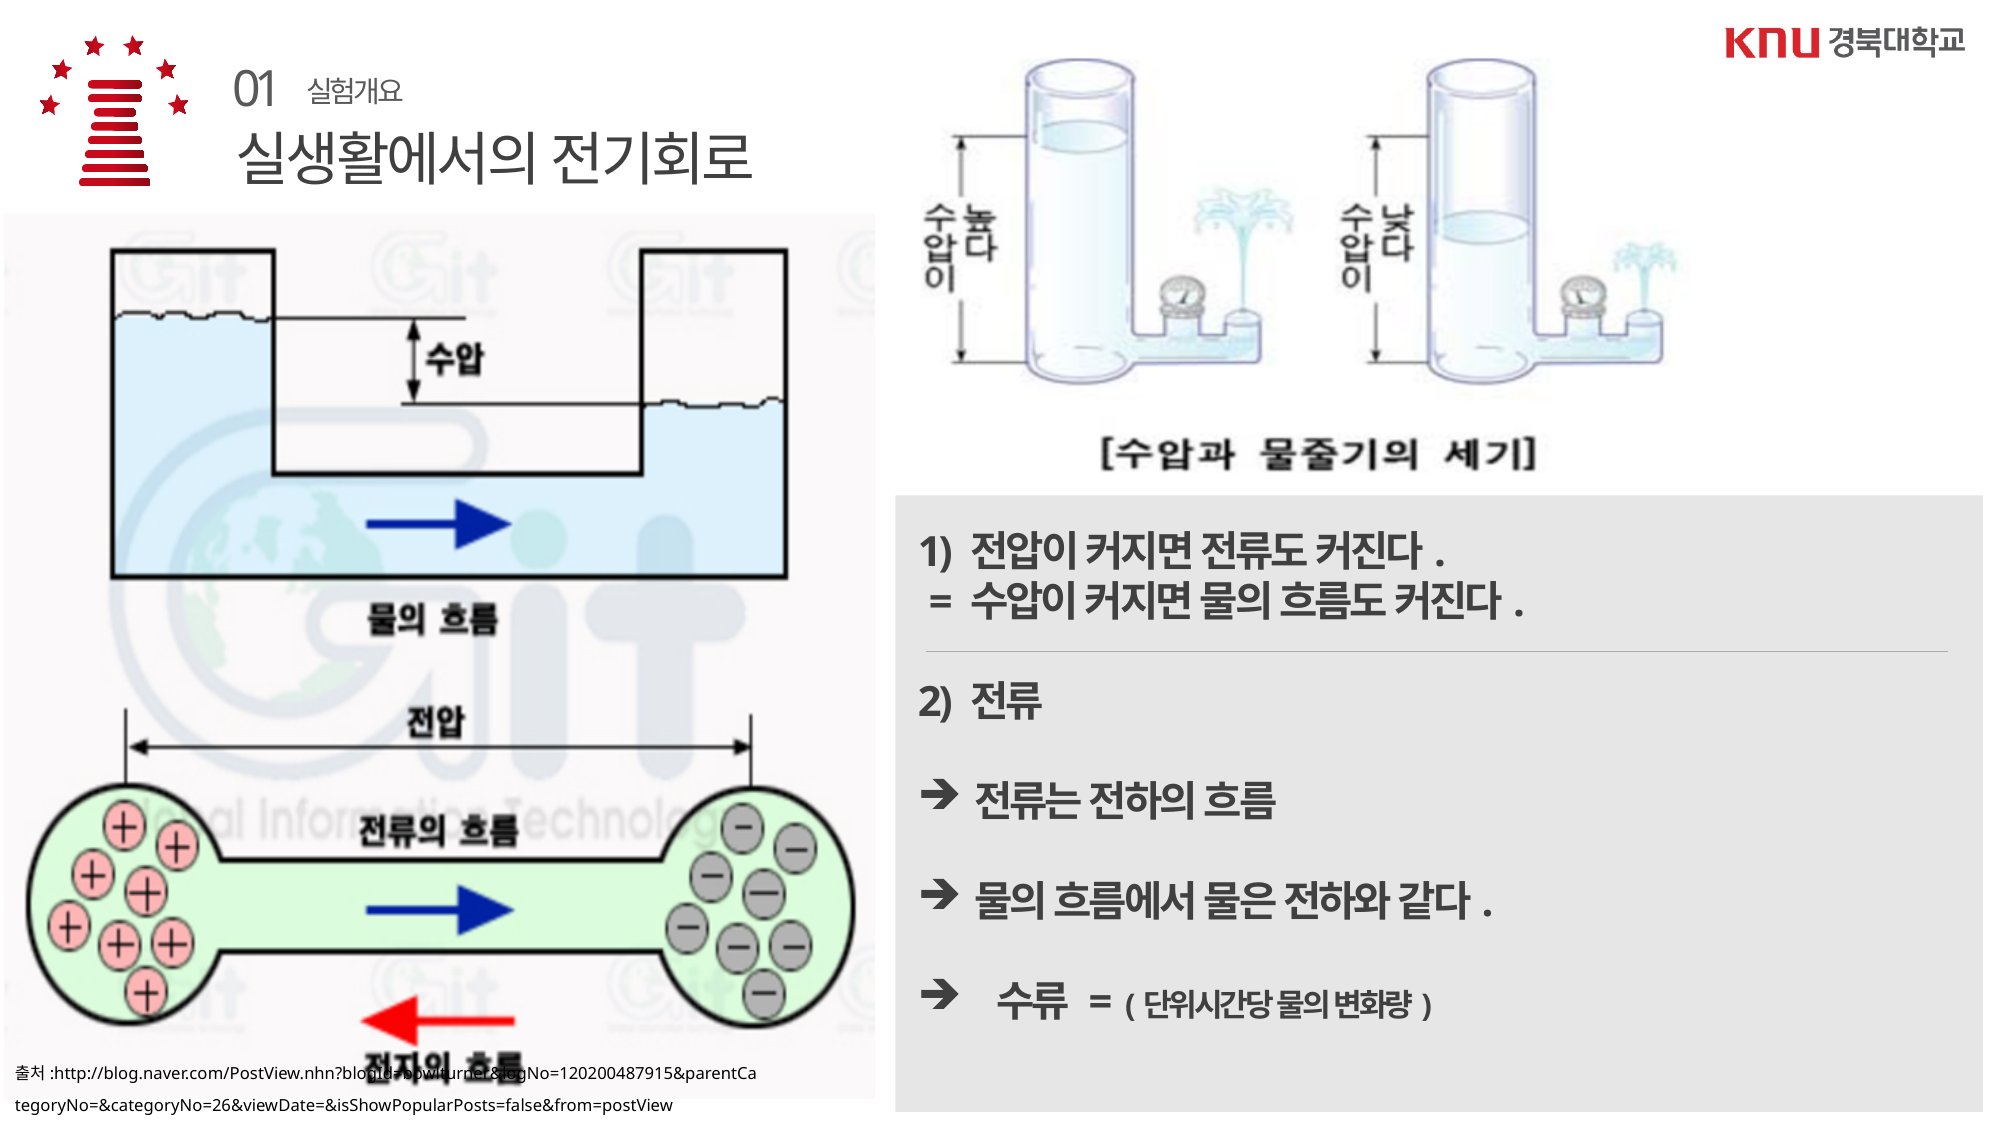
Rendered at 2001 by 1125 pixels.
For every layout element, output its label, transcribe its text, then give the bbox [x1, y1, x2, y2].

text_box [875, 663, 2000, 749]
text_box 출처:http://blog.naver.com/PostView.nhn?blogId=bowlturner&logNo=120200487915&parentCa tegoryNo=&categoryNo=26&viewDate=&isShowPopularPosts=false&from=postView [0, 1043, 902, 1125]
text_box 01 [217, 48, 418, 124]
text_box [894, 494, 1984, 663]
text_box [894, 749, 1984, 1113]
text_box 실생활에서의 전기회로 [220, 114, 895, 200]
text_box 실험개요 [291, 65, 765, 116]
picture [1724, 26, 1965, 58]
picture [2, 205, 875, 1099]
picture [895, 48, 1709, 479]
